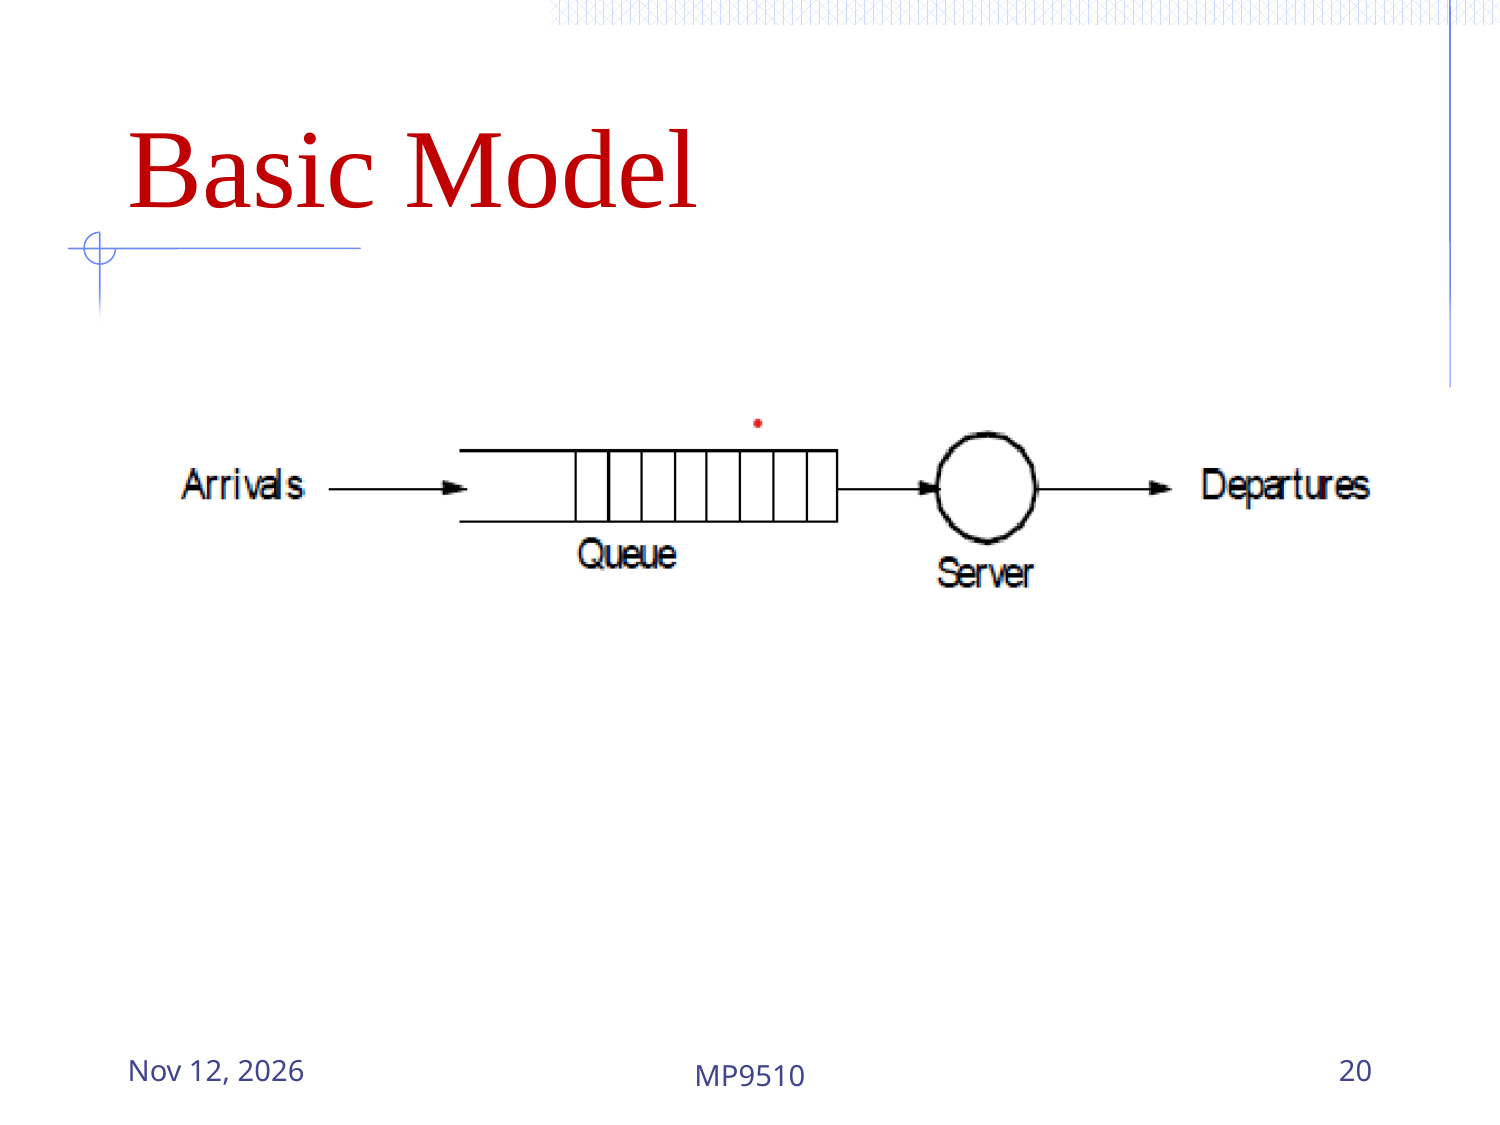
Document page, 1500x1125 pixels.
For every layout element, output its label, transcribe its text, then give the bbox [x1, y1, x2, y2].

slide_number 20 [1074, 1024, 1388, 1101]
footer MP9510 [512, 1024, 988, 1101]
text_box Basic Model [112, 87, 864, 238]
picture [34, 287, 1465, 724]
slide_number 13-Jul-23 [112, 1024, 426, 1101]
